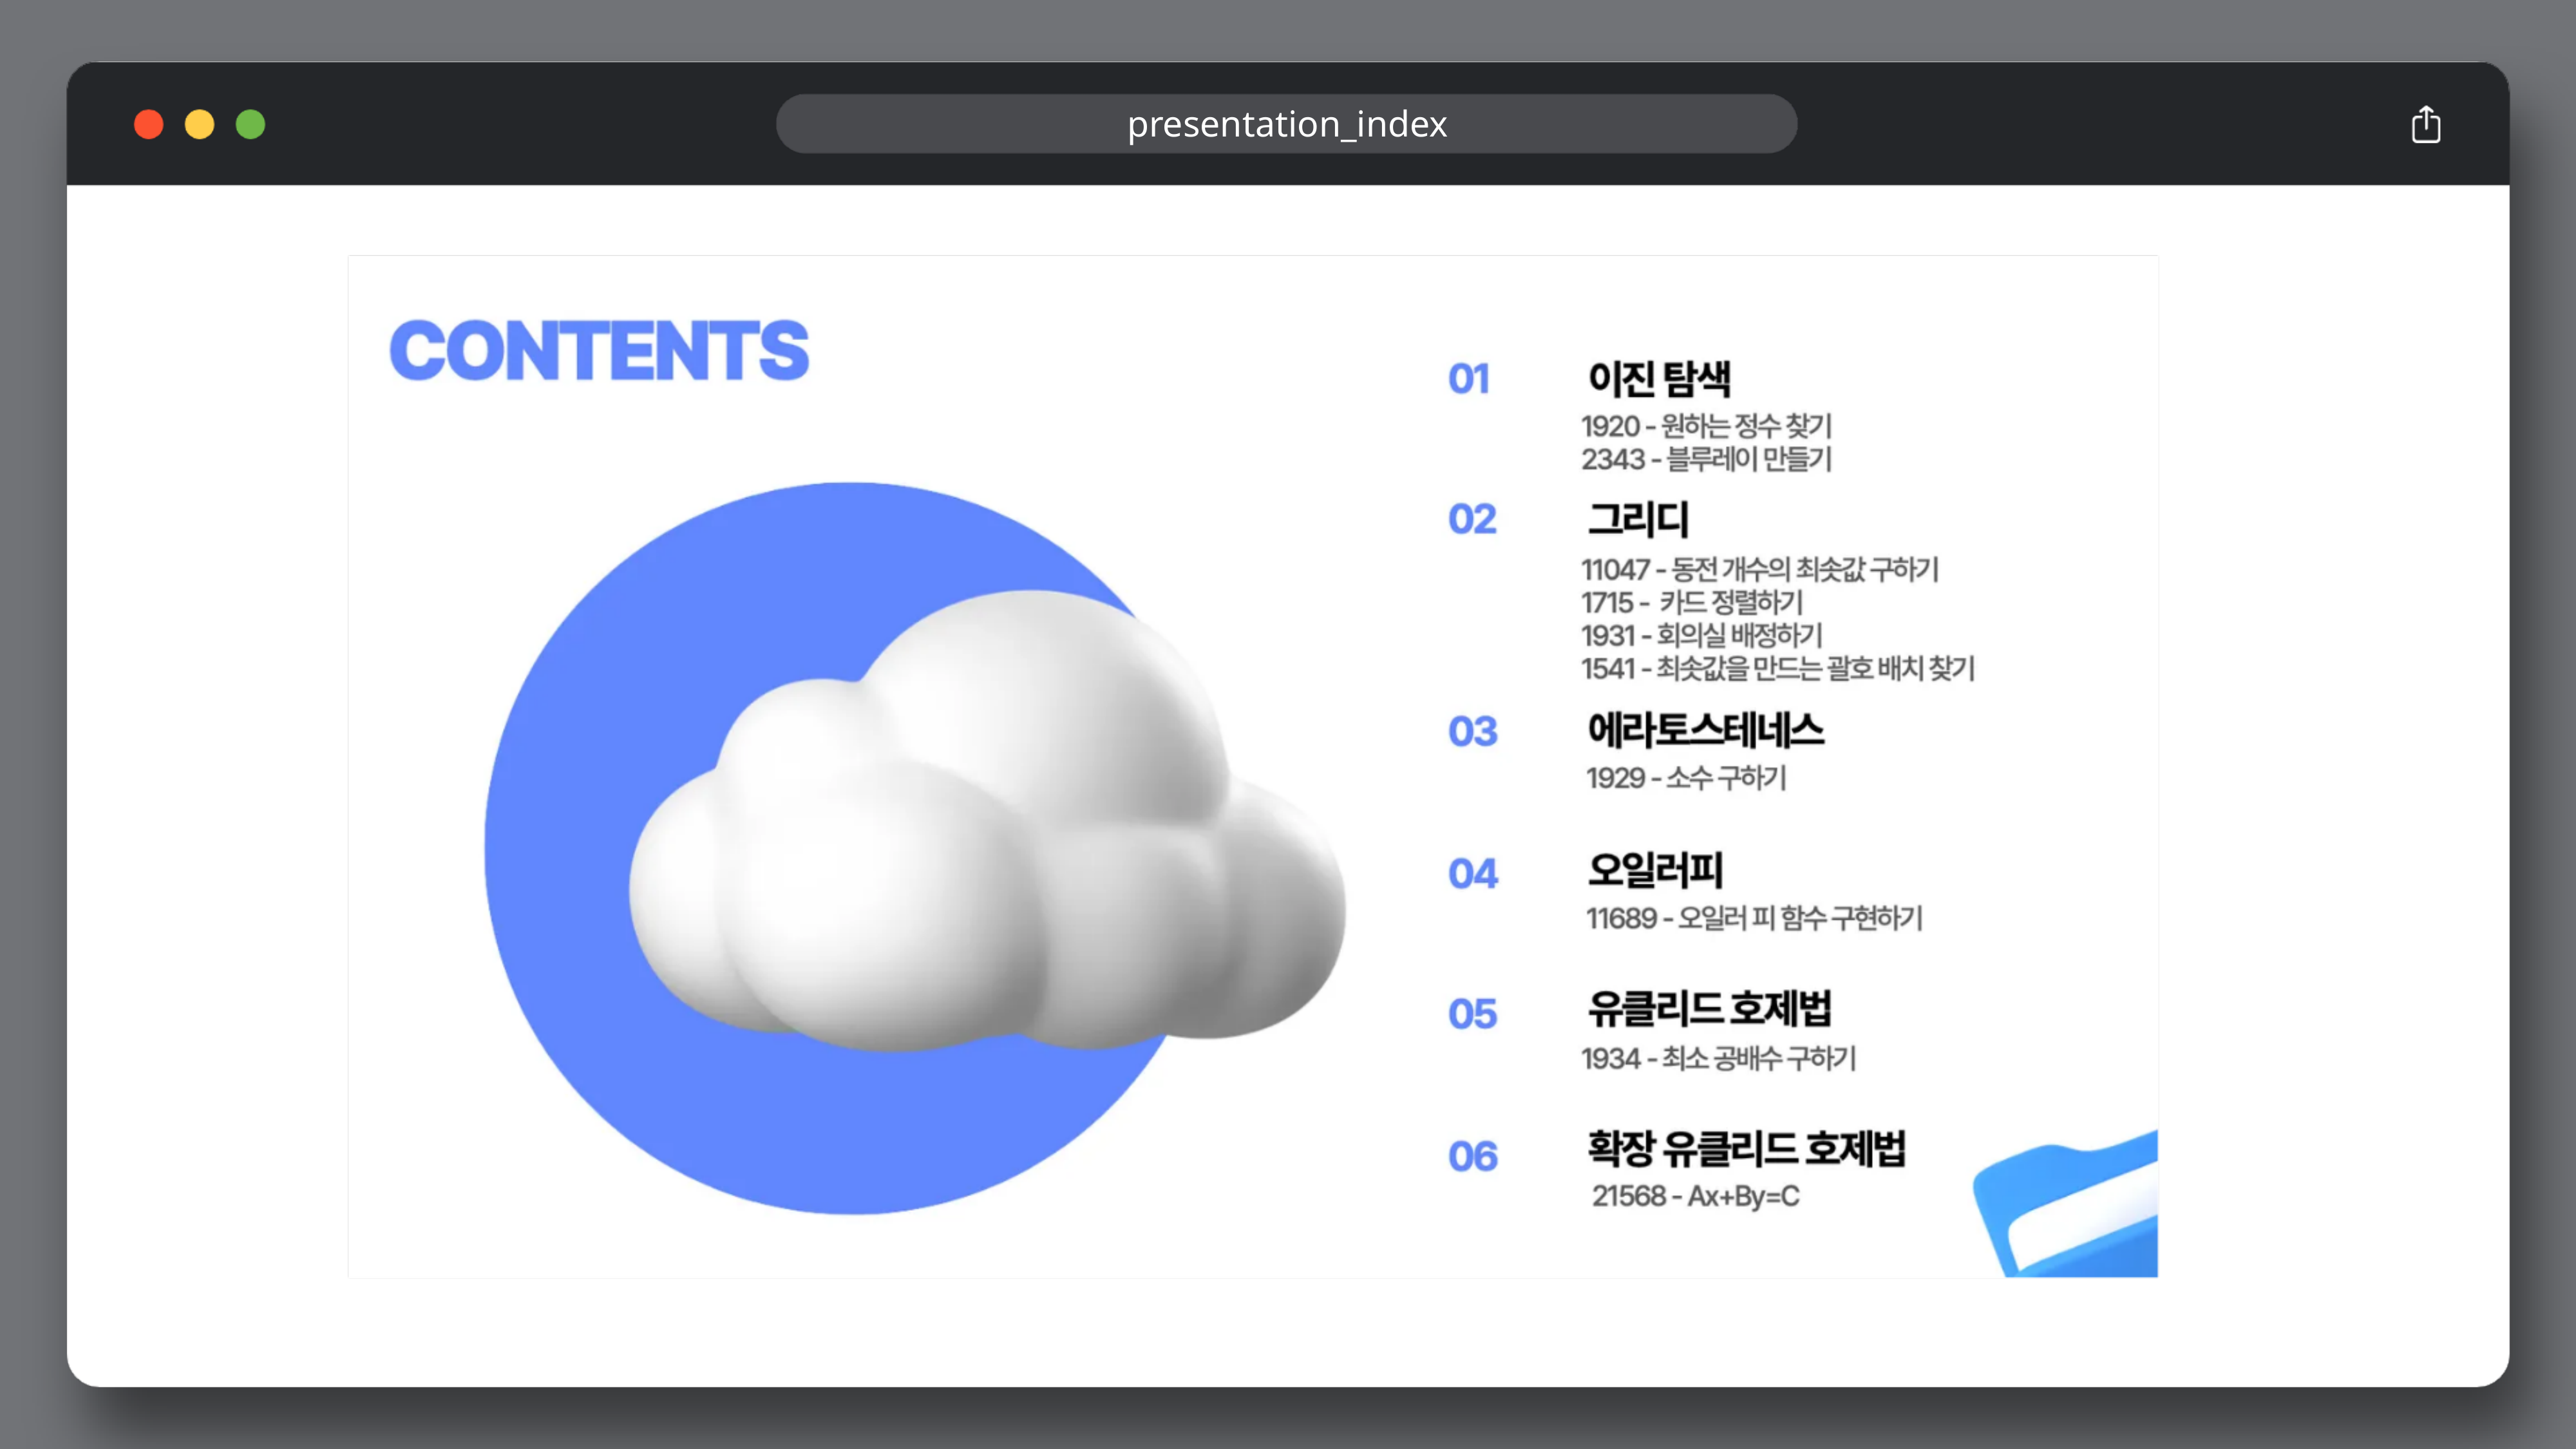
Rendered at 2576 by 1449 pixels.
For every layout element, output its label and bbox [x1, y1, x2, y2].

picture [65, 60, 2512, 1389]
